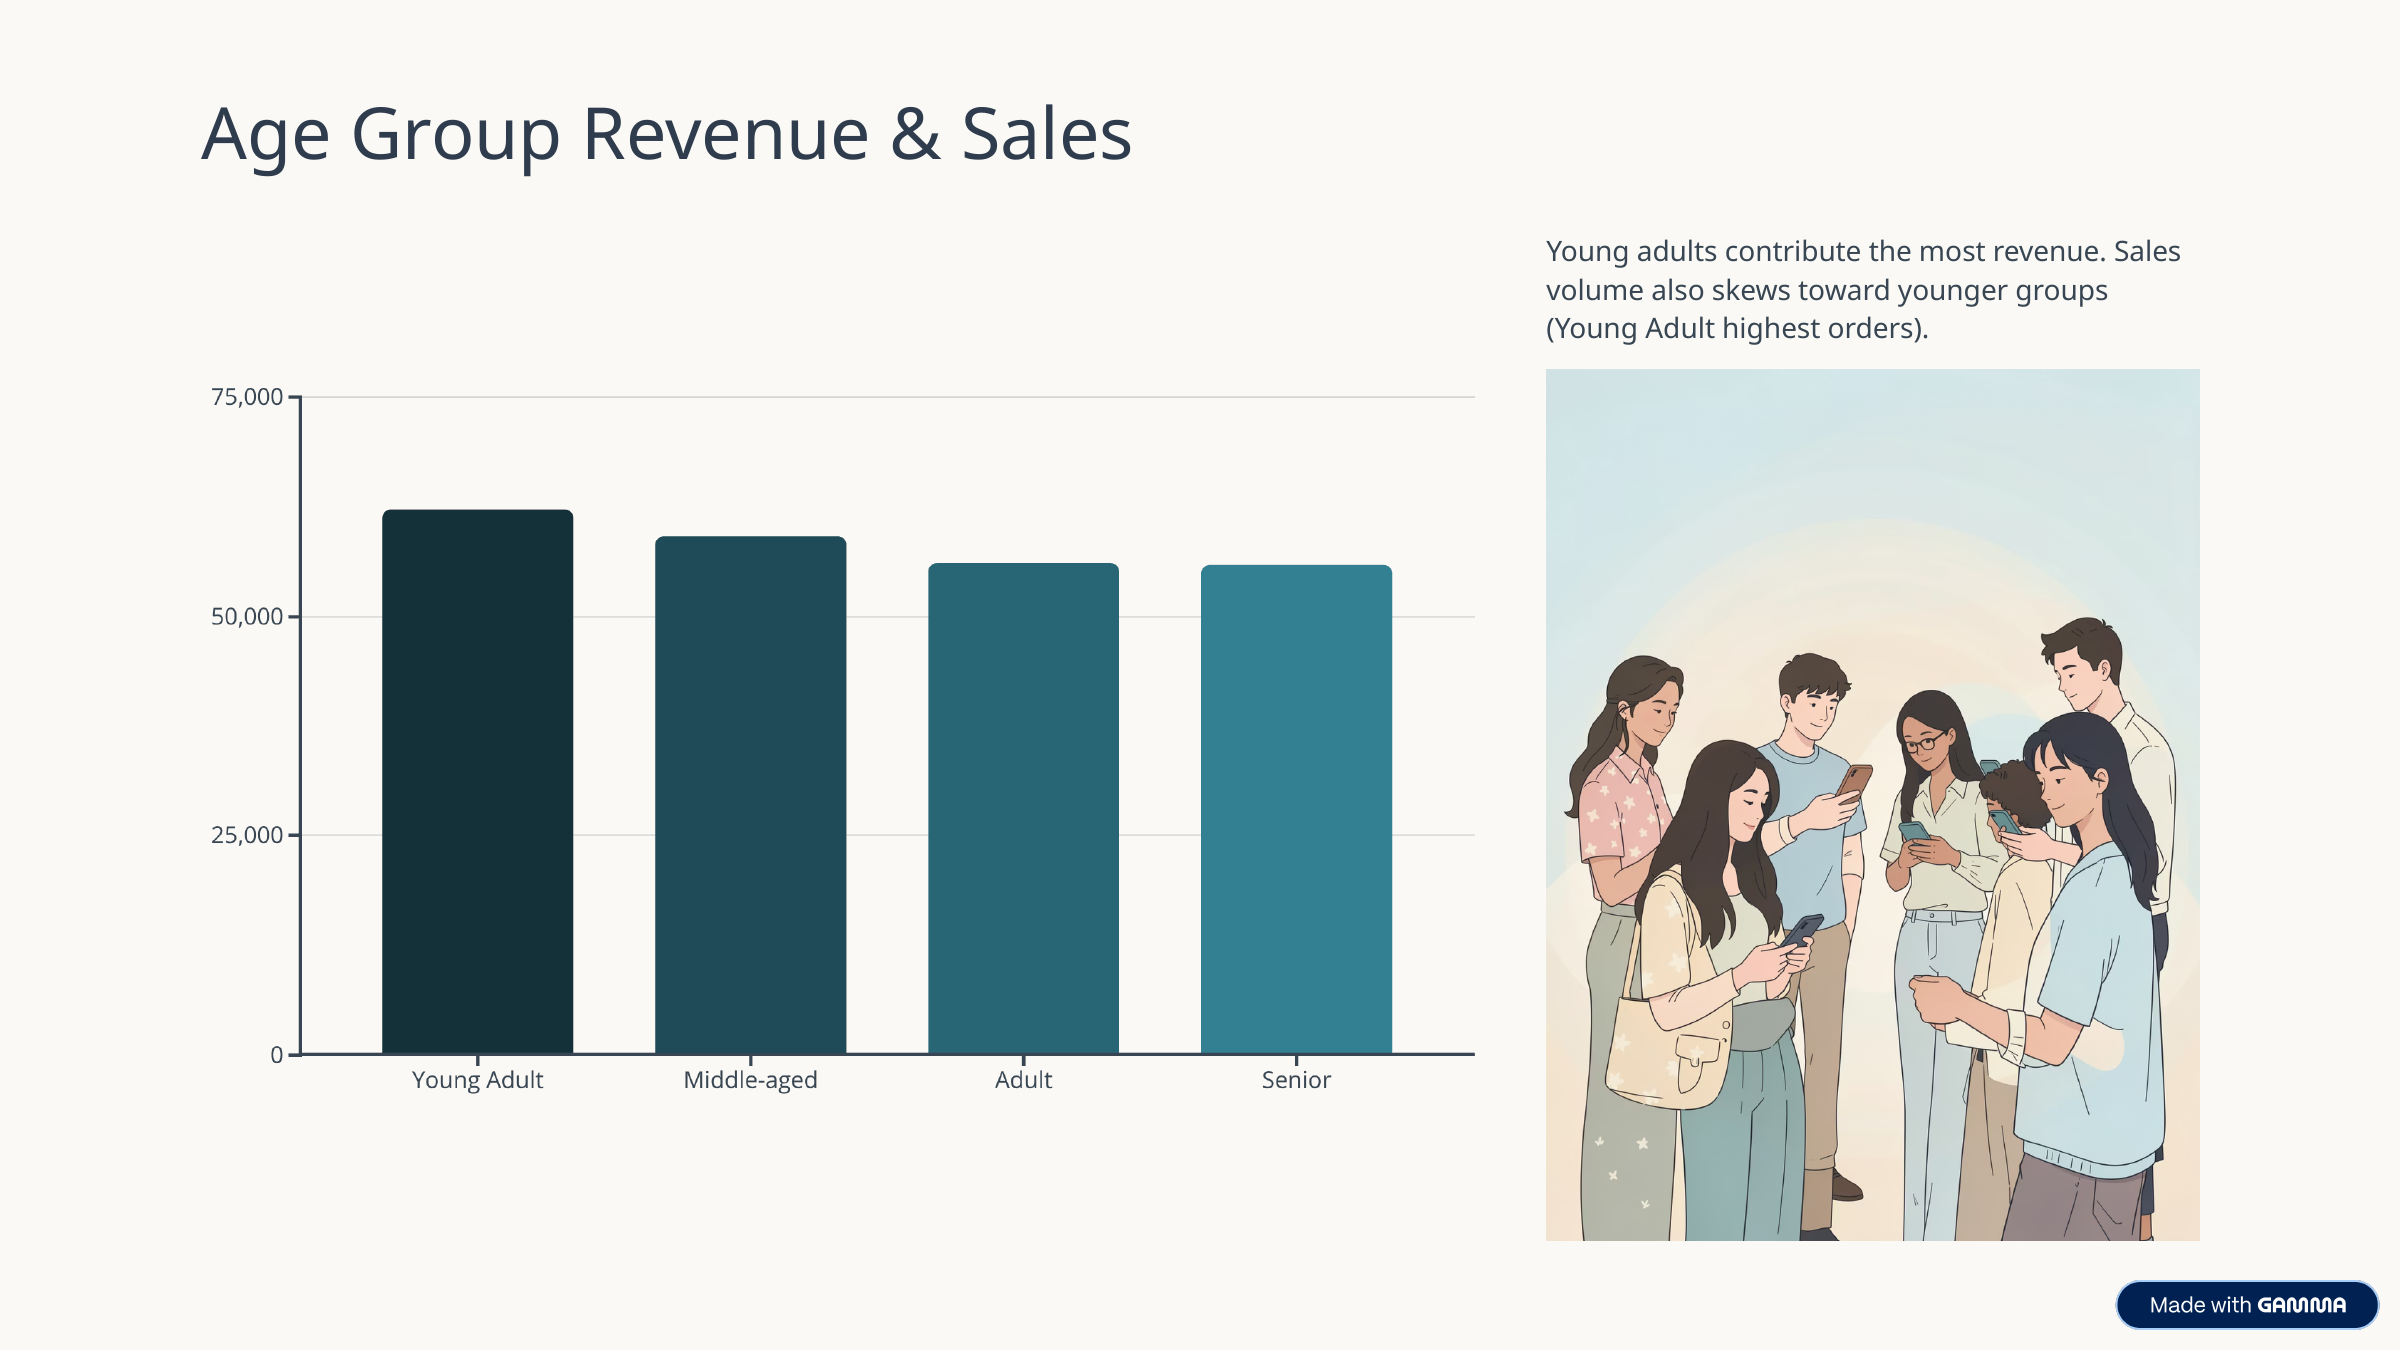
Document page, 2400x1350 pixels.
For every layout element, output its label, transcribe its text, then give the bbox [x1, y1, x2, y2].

picture [201, 380, 1475, 1094]
text_box Age Group Revenue & Sales [201, 84, 1128, 175]
picture [2106, 1271, 2389, 1339]
text_box Young adults contribute the most revenue. Sales volume also skews toward younger groups (Young Adult highest orders). [1546, 228, 2200, 345]
picture [1546, 369, 2200, 1241]
